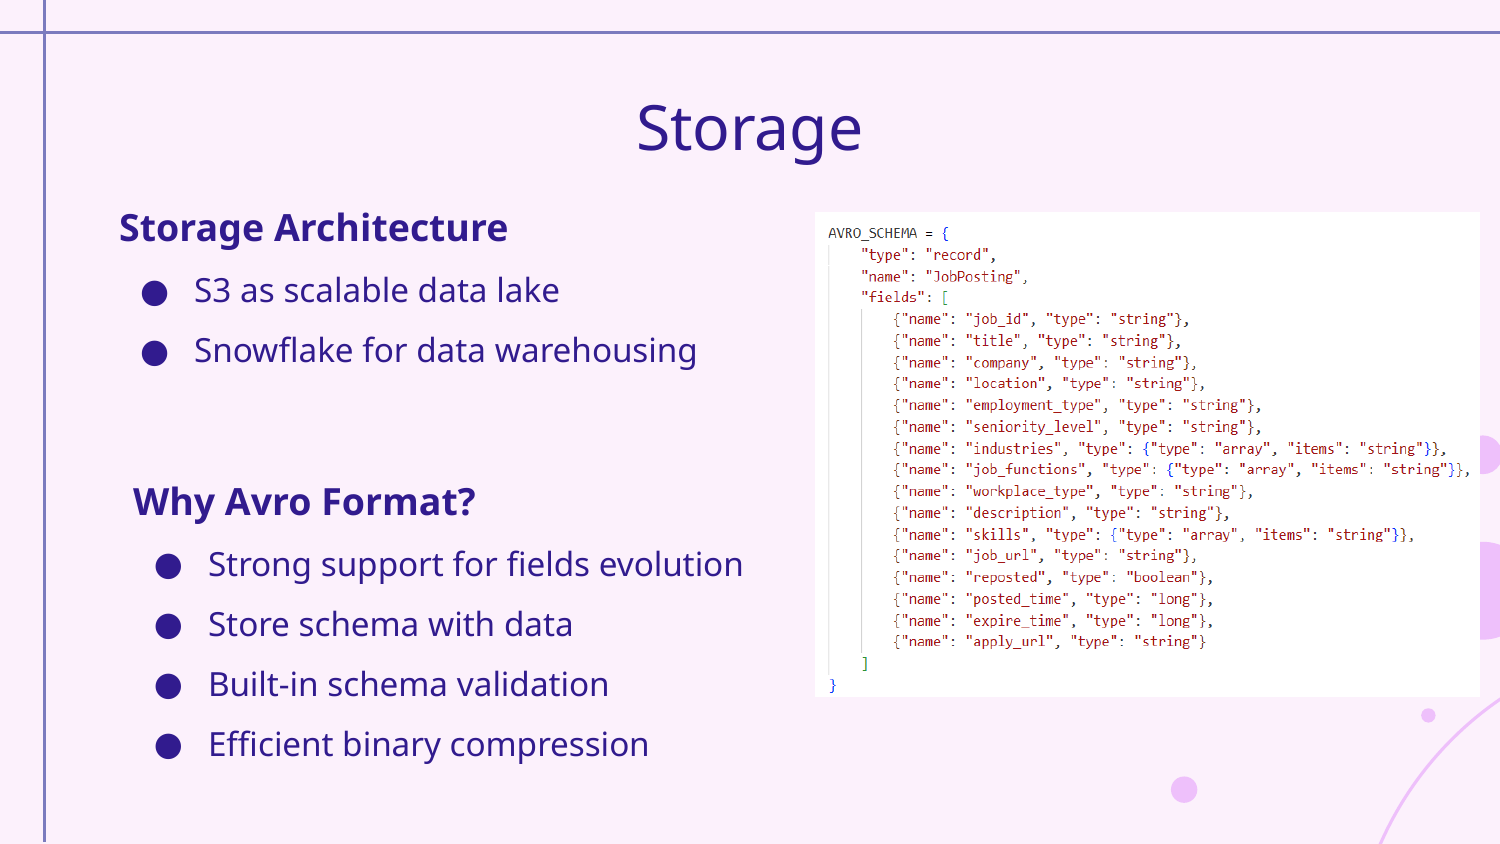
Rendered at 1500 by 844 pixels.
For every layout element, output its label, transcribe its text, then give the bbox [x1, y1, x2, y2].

picture [815, 211, 1481, 697]
text_box Why Avro Format? Strong support for fields evolution Store schema with data Built-in schema validation Efficient binary compression [118, 440, 953, 844]
title Storage [118, 72, 1382, 167]
text_box Storage Architecture S3 as scalable data lake Snowflake for data warehousing [104, 166, 939, 371]
